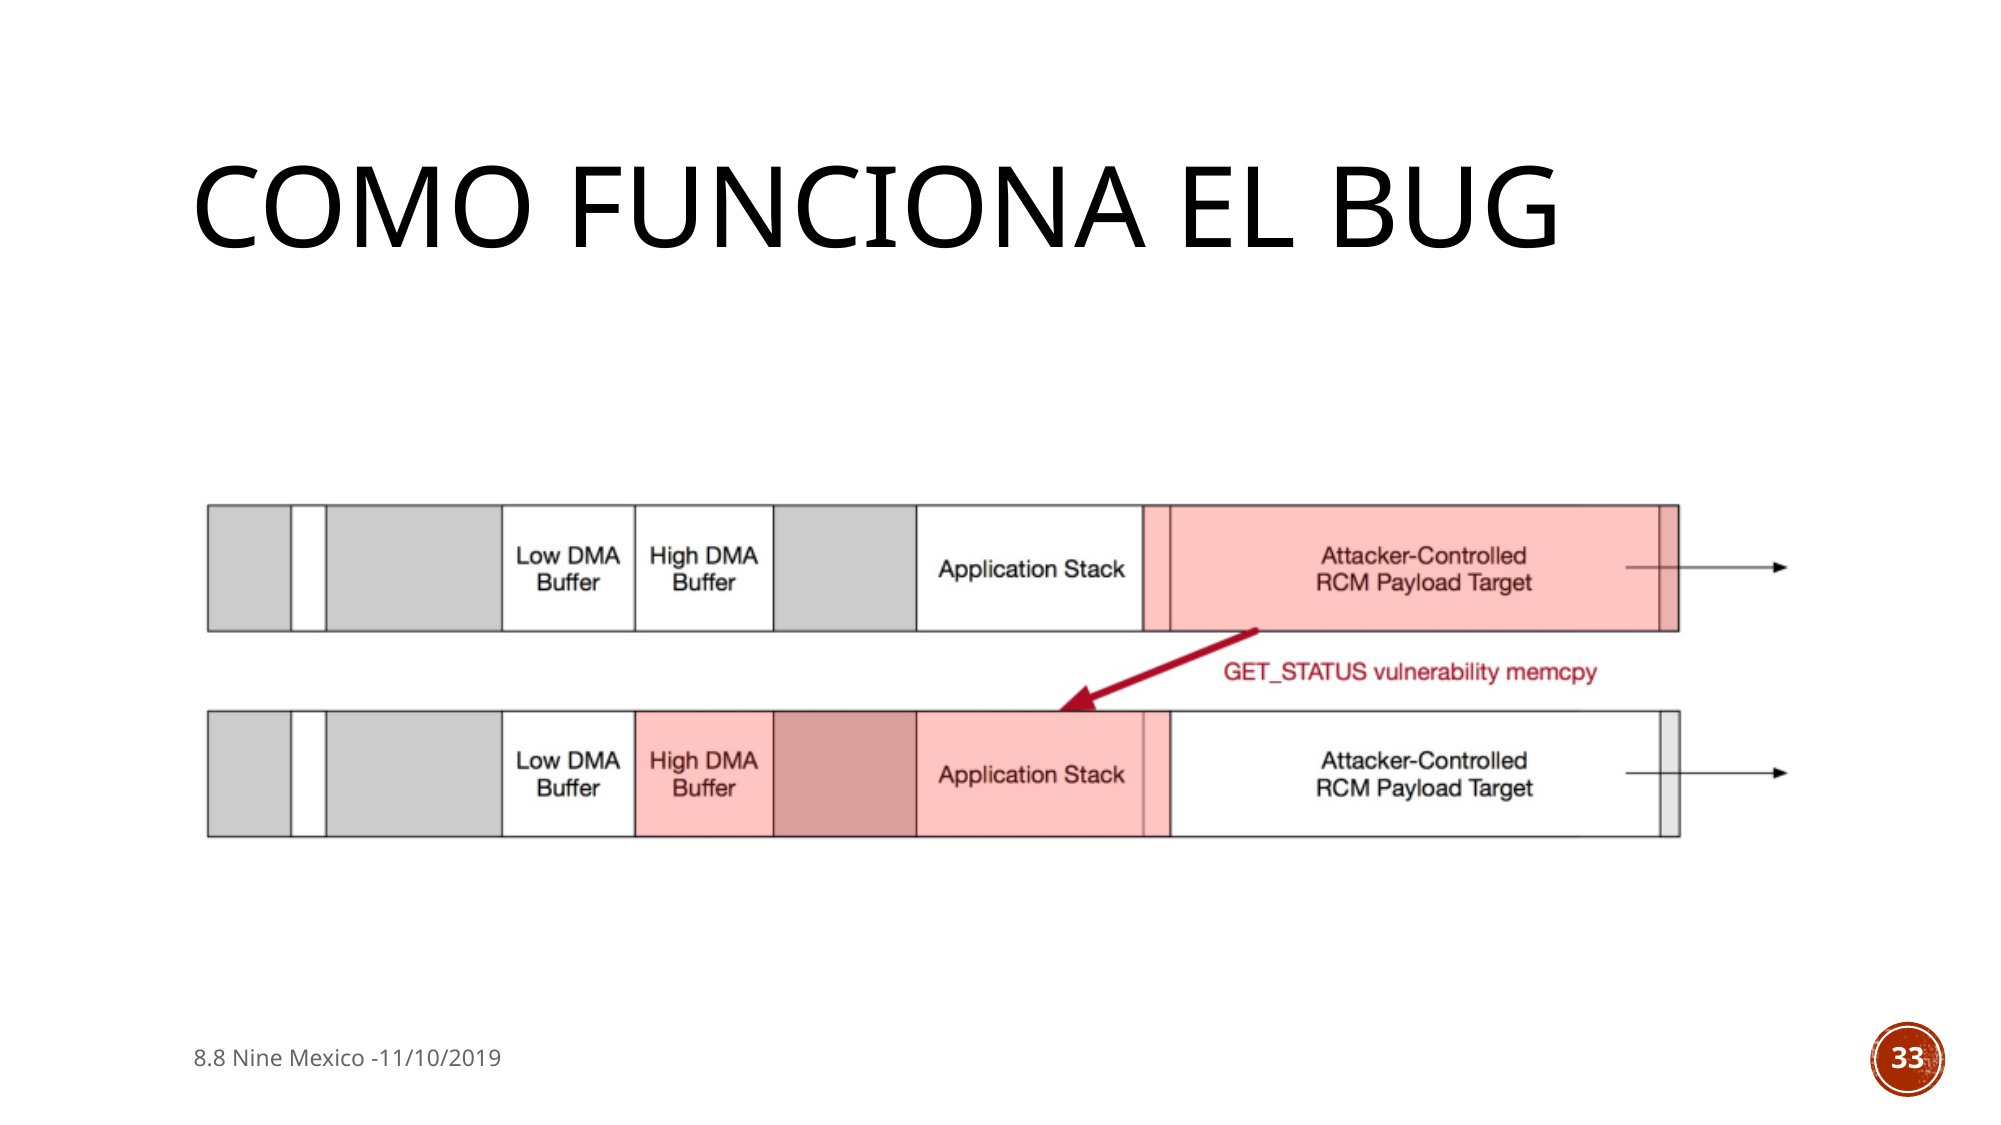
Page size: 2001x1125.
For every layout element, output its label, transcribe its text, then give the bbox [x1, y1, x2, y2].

slide_number 33 [1855, 1028, 1961, 1089]
title Como funciona el bug [175, 79, 1826, 344]
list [175, 458, 1825, 905]
footer 8.8 Nine Mexico -11/10/2019 [178, 1028, 1217, 1089]
